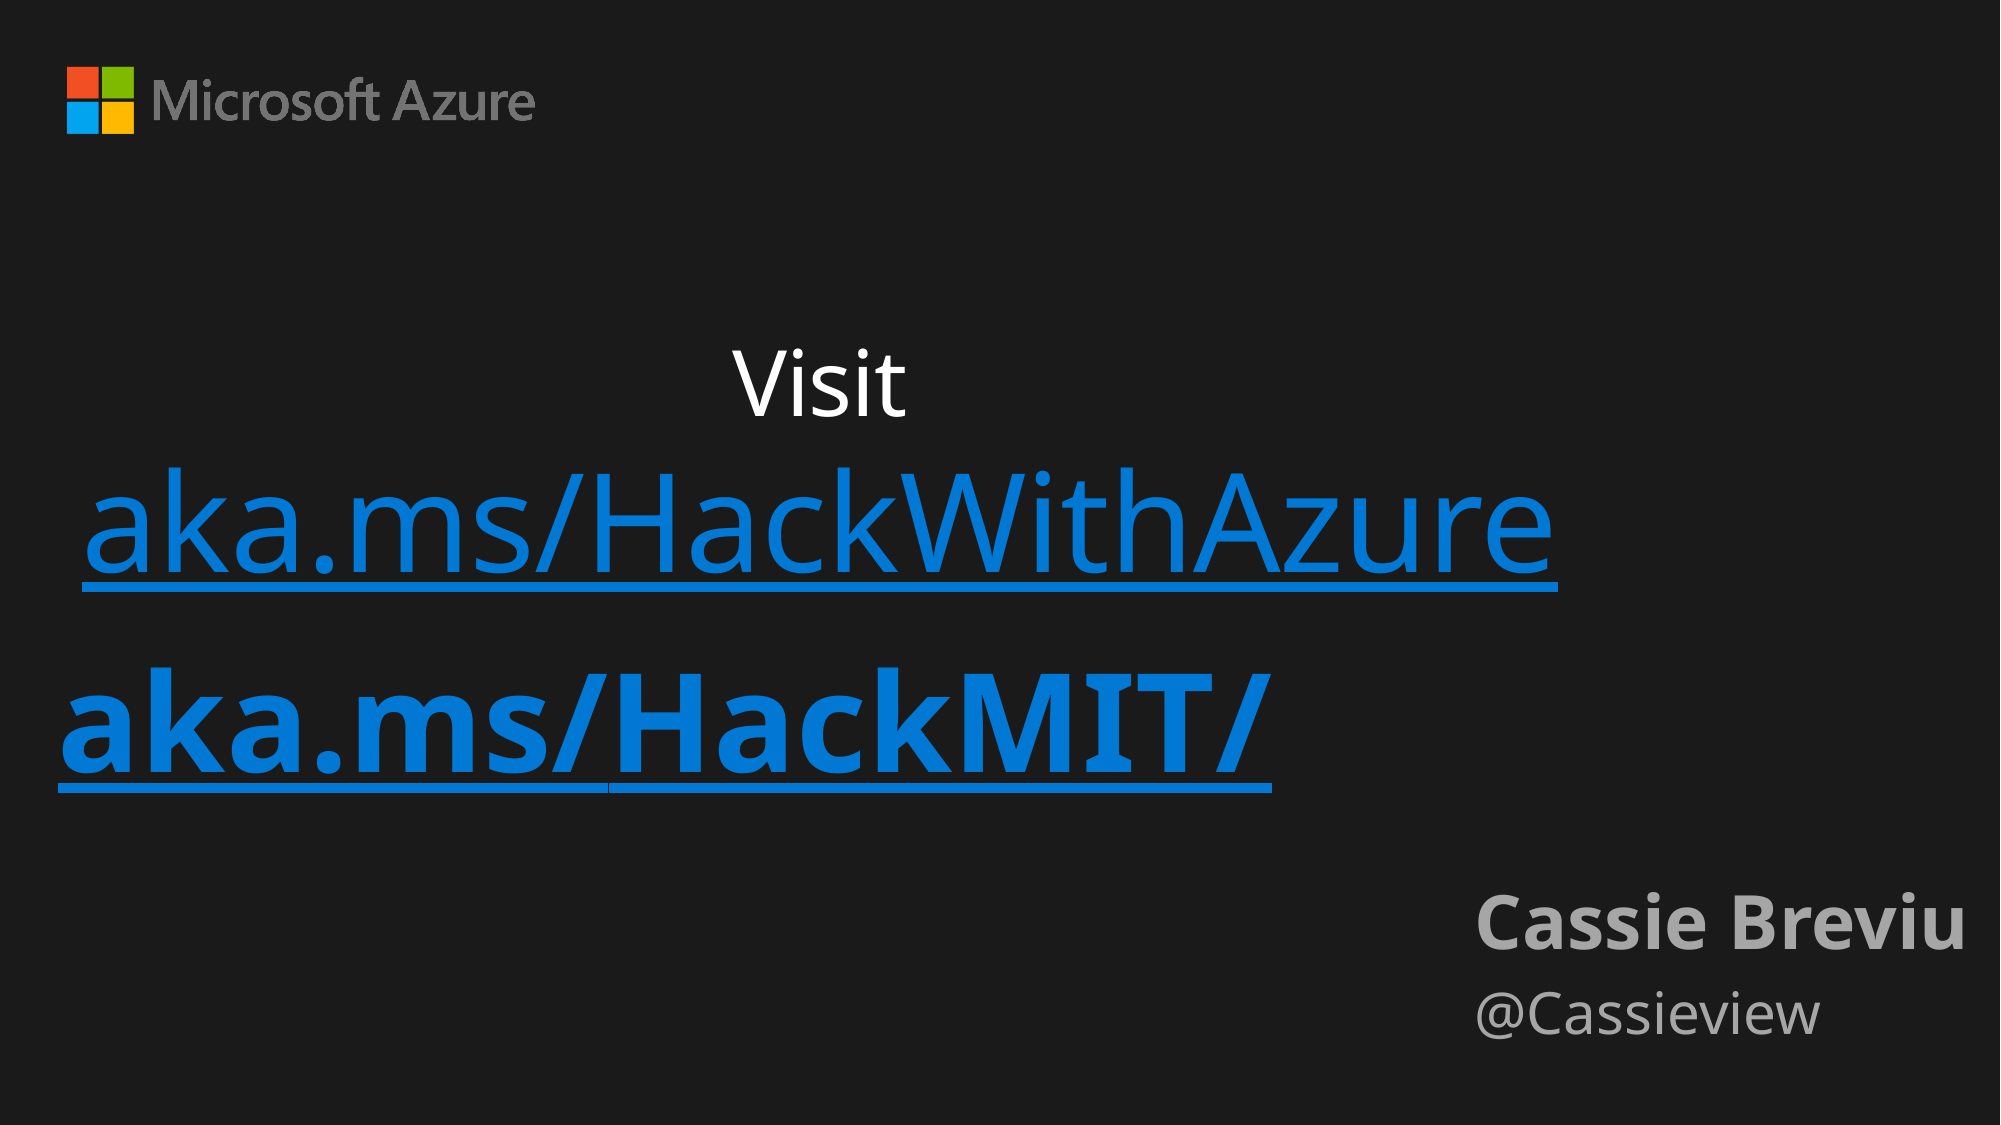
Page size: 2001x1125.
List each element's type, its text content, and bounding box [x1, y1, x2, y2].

text_box aka.ms/HackMIT/ [43, 627, 1287, 830]
text_box [13, 576, 1904, 868]
picture [0, 0, 604, 200]
text_box Cassie Breviu @Cassieview [1459, 867, 2000, 1067]
title Visit aka.ms/HackWithAzure [0, 324, 1820, 603]
